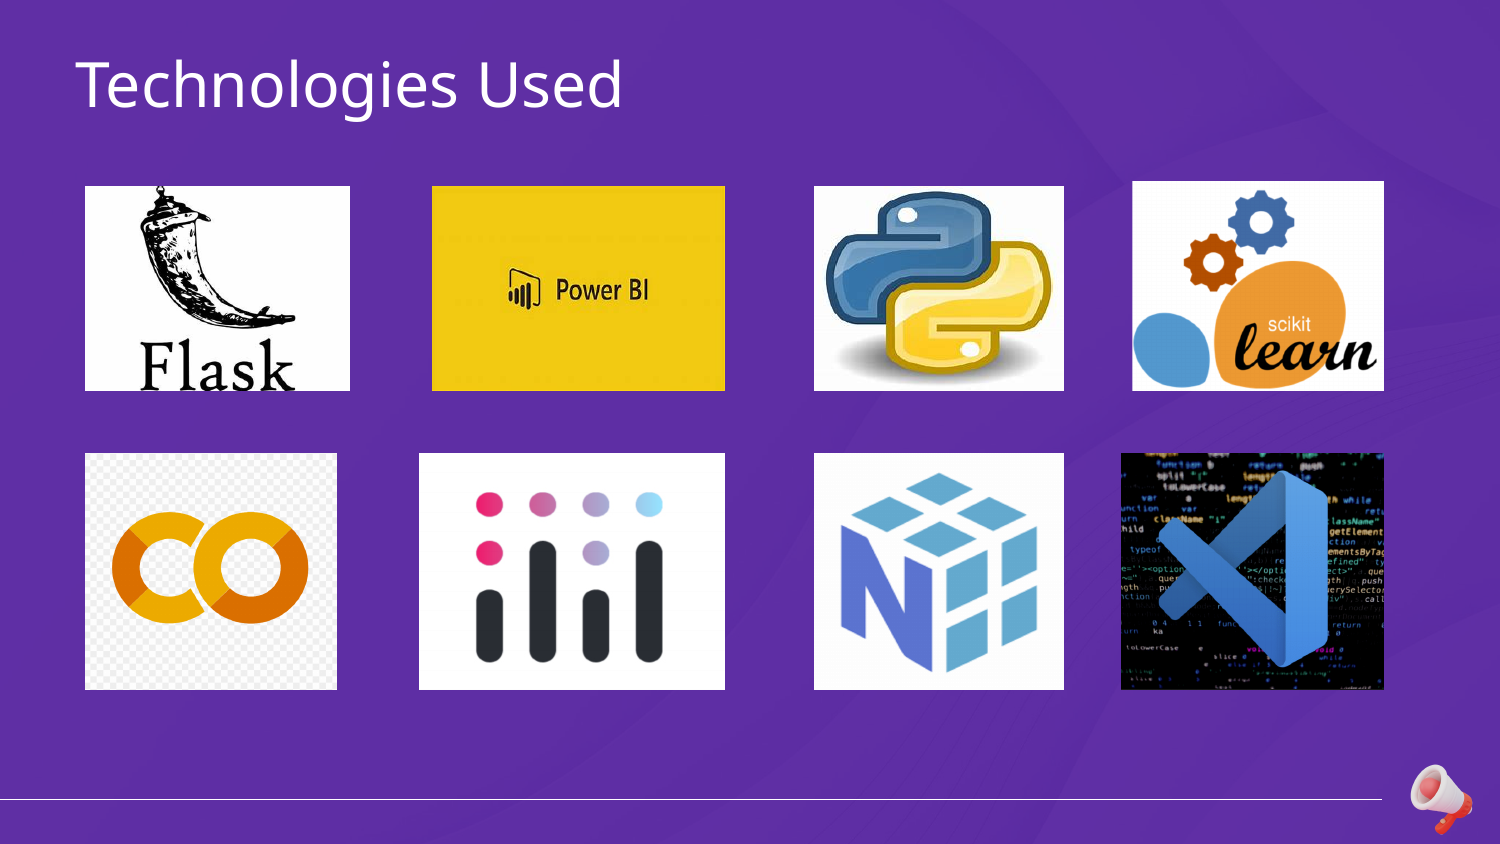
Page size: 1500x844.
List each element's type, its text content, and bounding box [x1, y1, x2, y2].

picture [1131, 172, 1385, 391]
picture [84, 186, 350, 391]
picture [432, 186, 725, 391]
picture [1407, 762, 1475, 837]
picture [419, 453, 726, 690]
picture [84, 453, 338, 690]
picture [813, 186, 1065, 391]
title Technologies Used [60, 40, 874, 135]
picture [1120, 453, 1385, 690]
picture [813, 453, 1065, 690]
